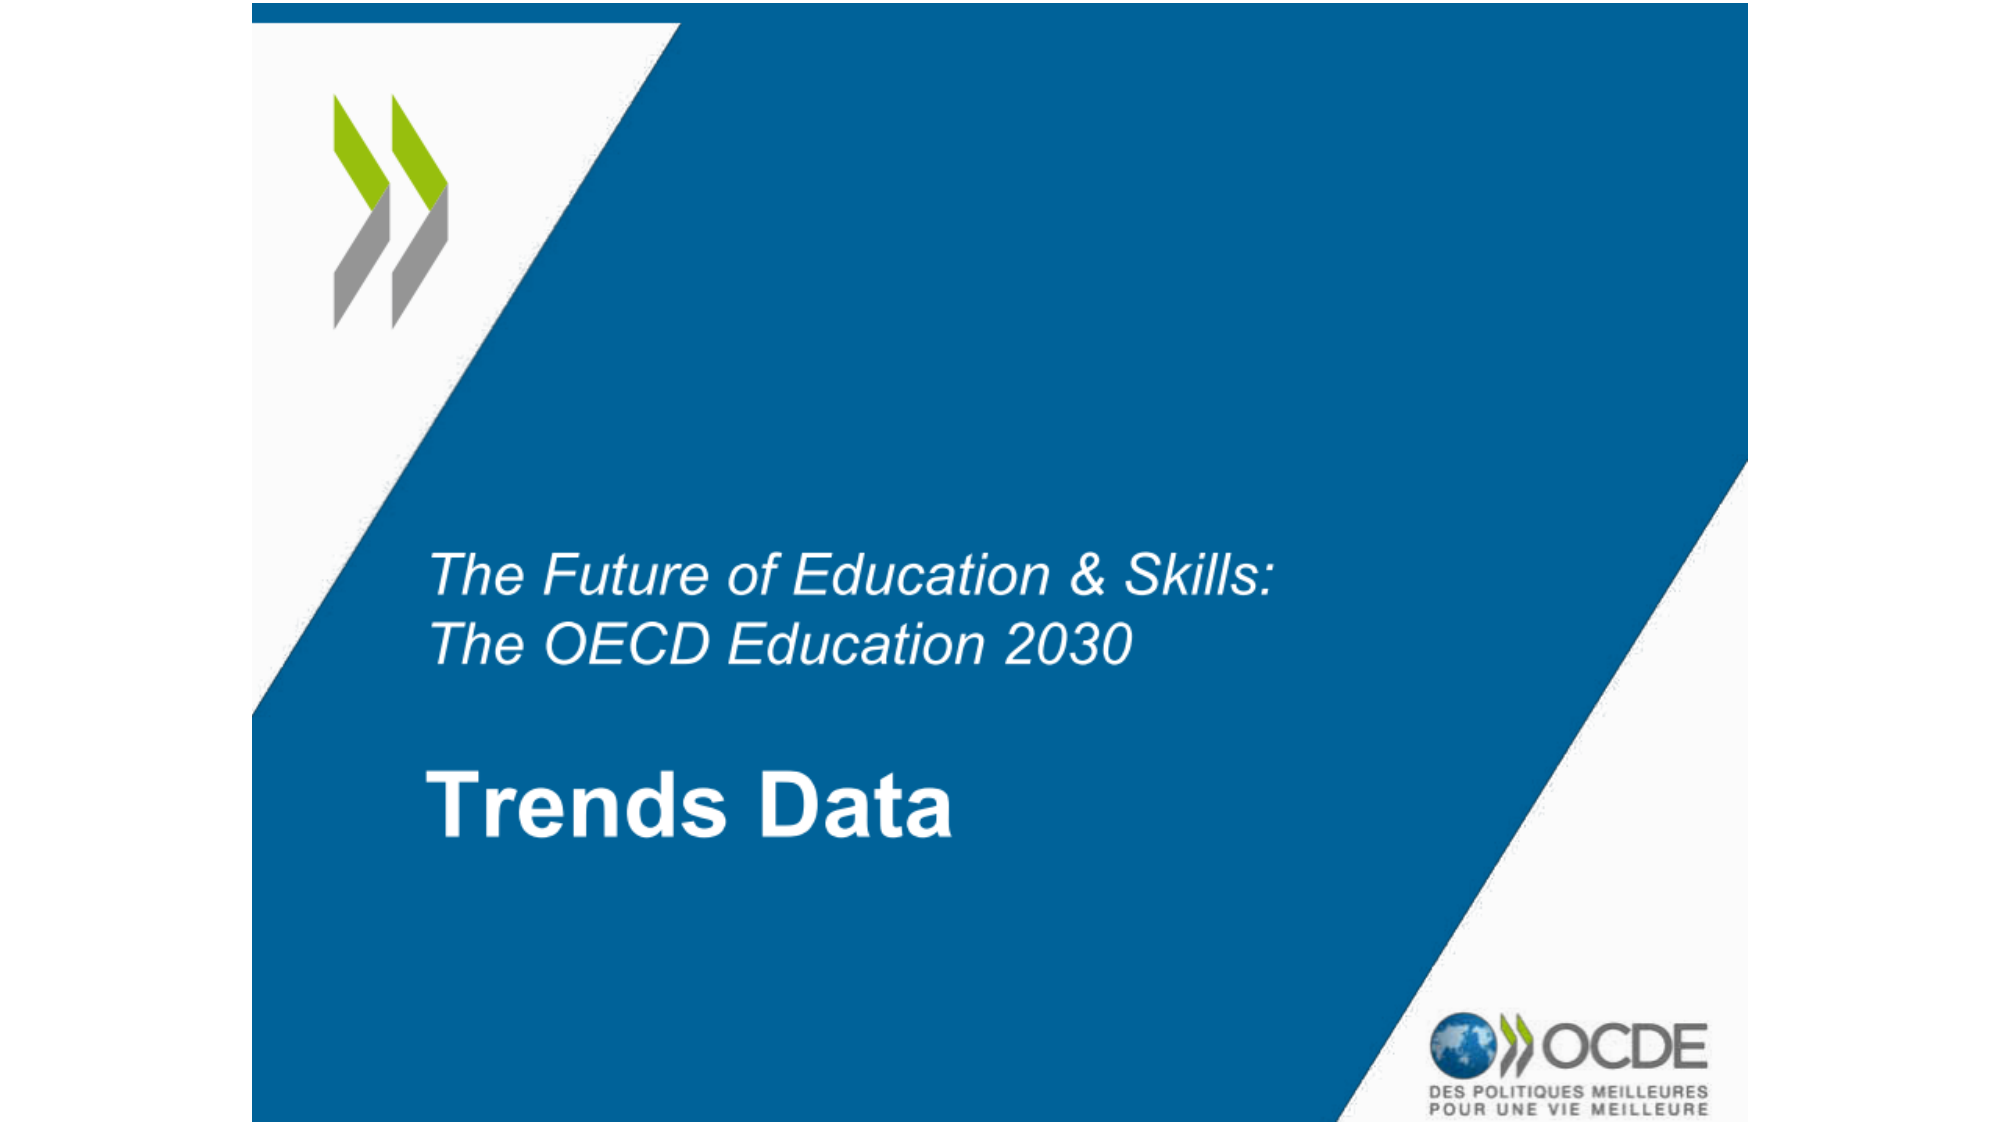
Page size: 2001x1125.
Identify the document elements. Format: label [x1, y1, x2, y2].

picture [252, 3, 1748, 1122]
